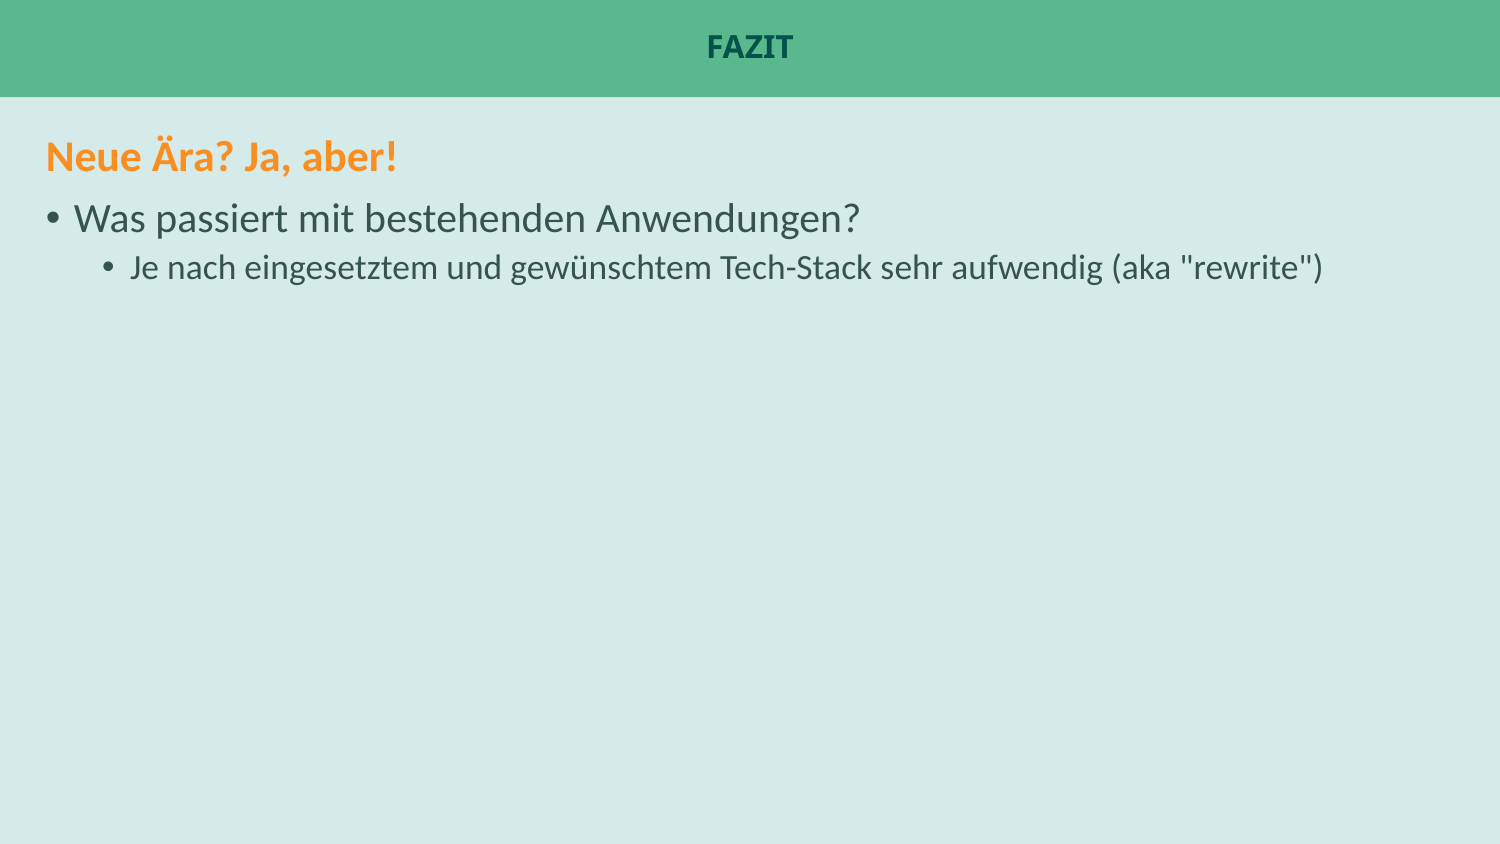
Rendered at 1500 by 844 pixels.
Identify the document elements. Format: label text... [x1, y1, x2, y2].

list Neue Ära? Ja, aber! Was passiert mit bestehenden Anwendungen? Je nach eingesetztem und gewünschtem Tech-Stack sehr aufwendig (aka "rewrite") [30, 126, 1470, 782]
title Fazit [0, 0, 1500, 98]
